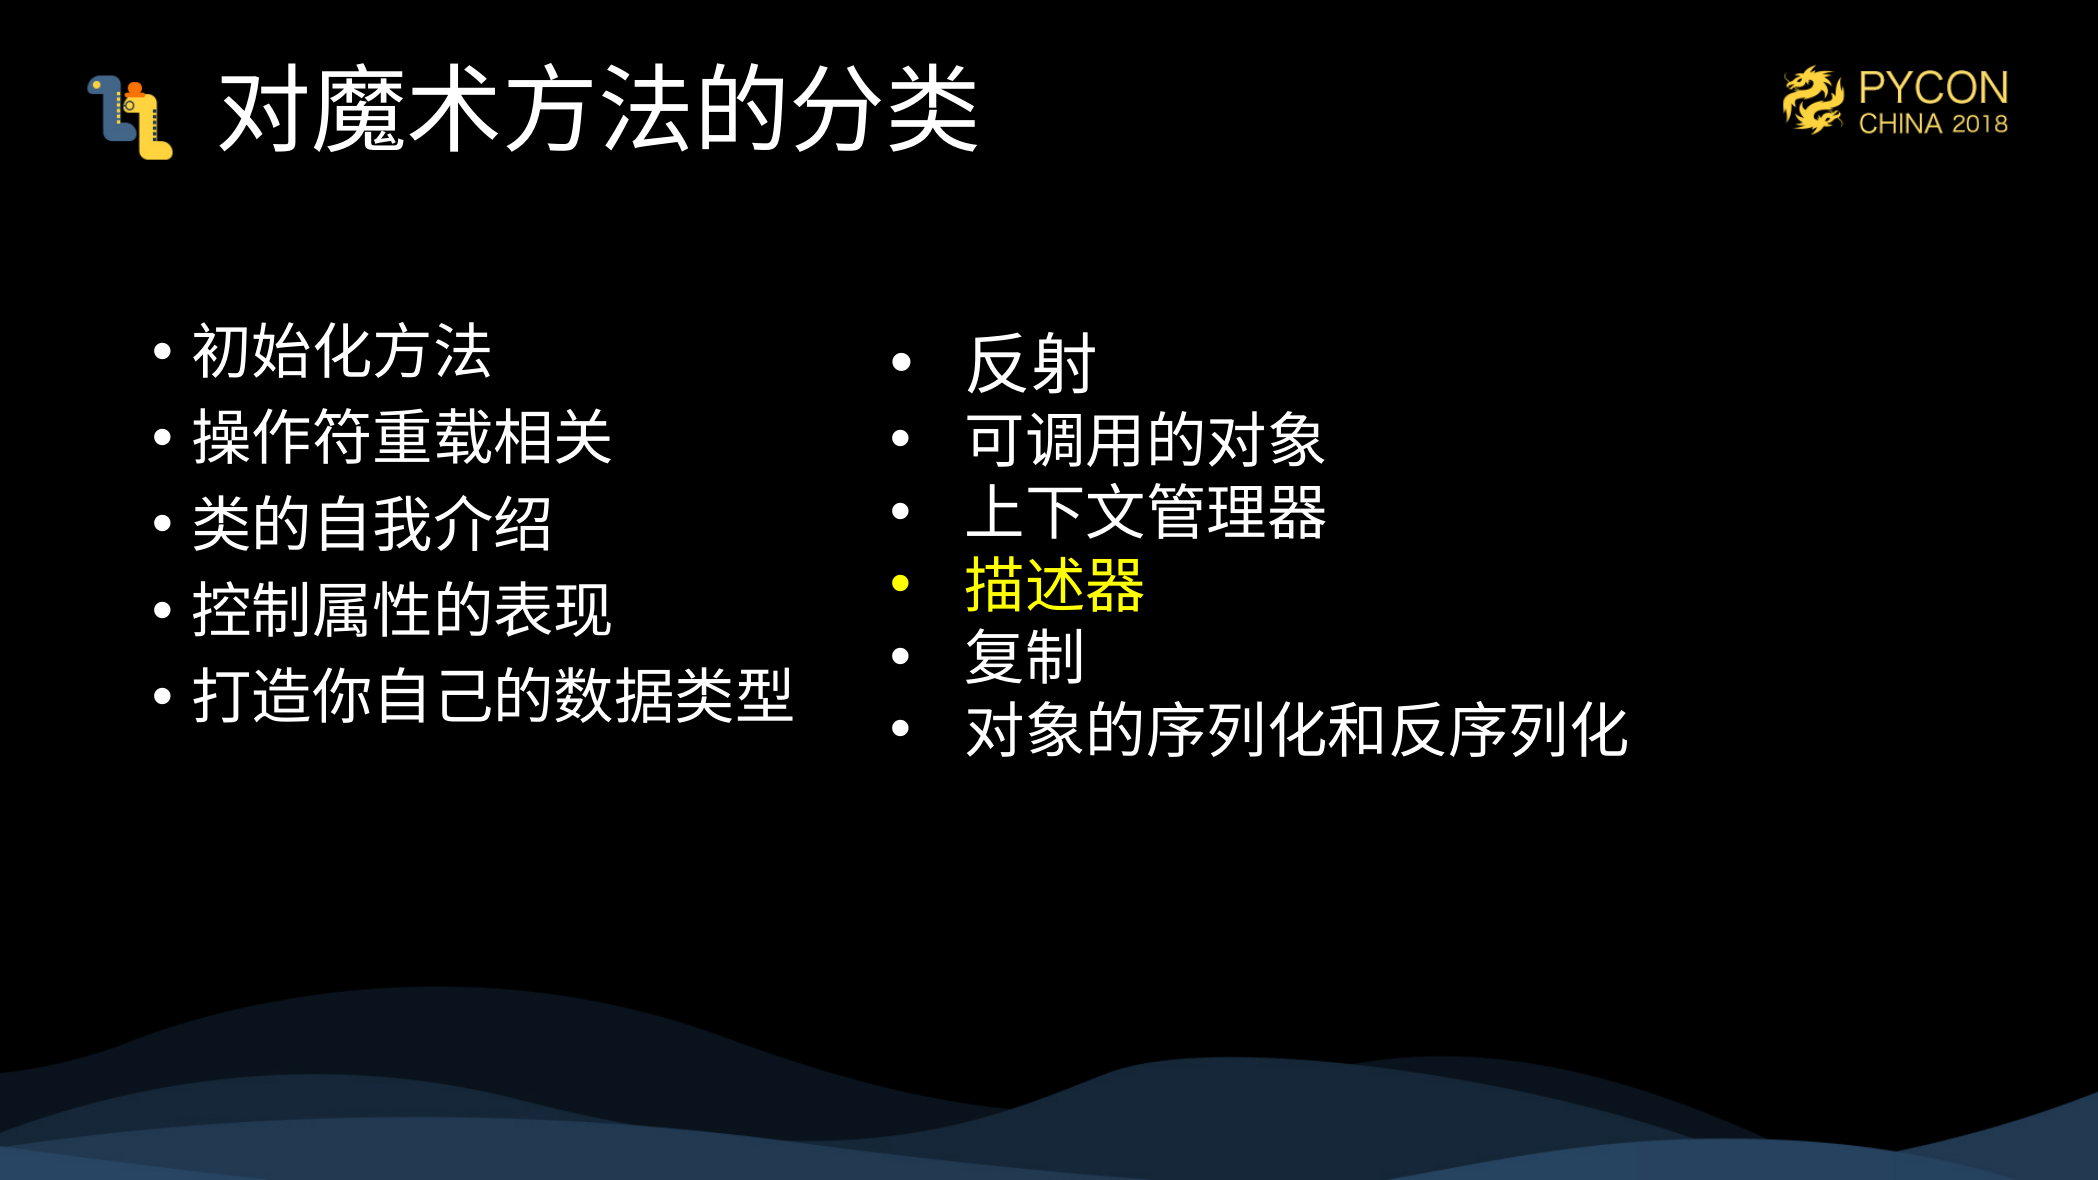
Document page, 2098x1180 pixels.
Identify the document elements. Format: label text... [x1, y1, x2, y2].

picture [0, 0, 2098, 1180]
text_box 反射 可调用的对象 上下文管理器 描述器 复制 对象的序列化和反序列化 [874, 314, 2019, 772]
list 初始化方法 操作符重载相关 类的自我介绍 控制属性的表现 打造你自己的数据类型 [143, 313, 876, 1065]
title 对魔术方法的分类 [207, 0, 2020, 229]
